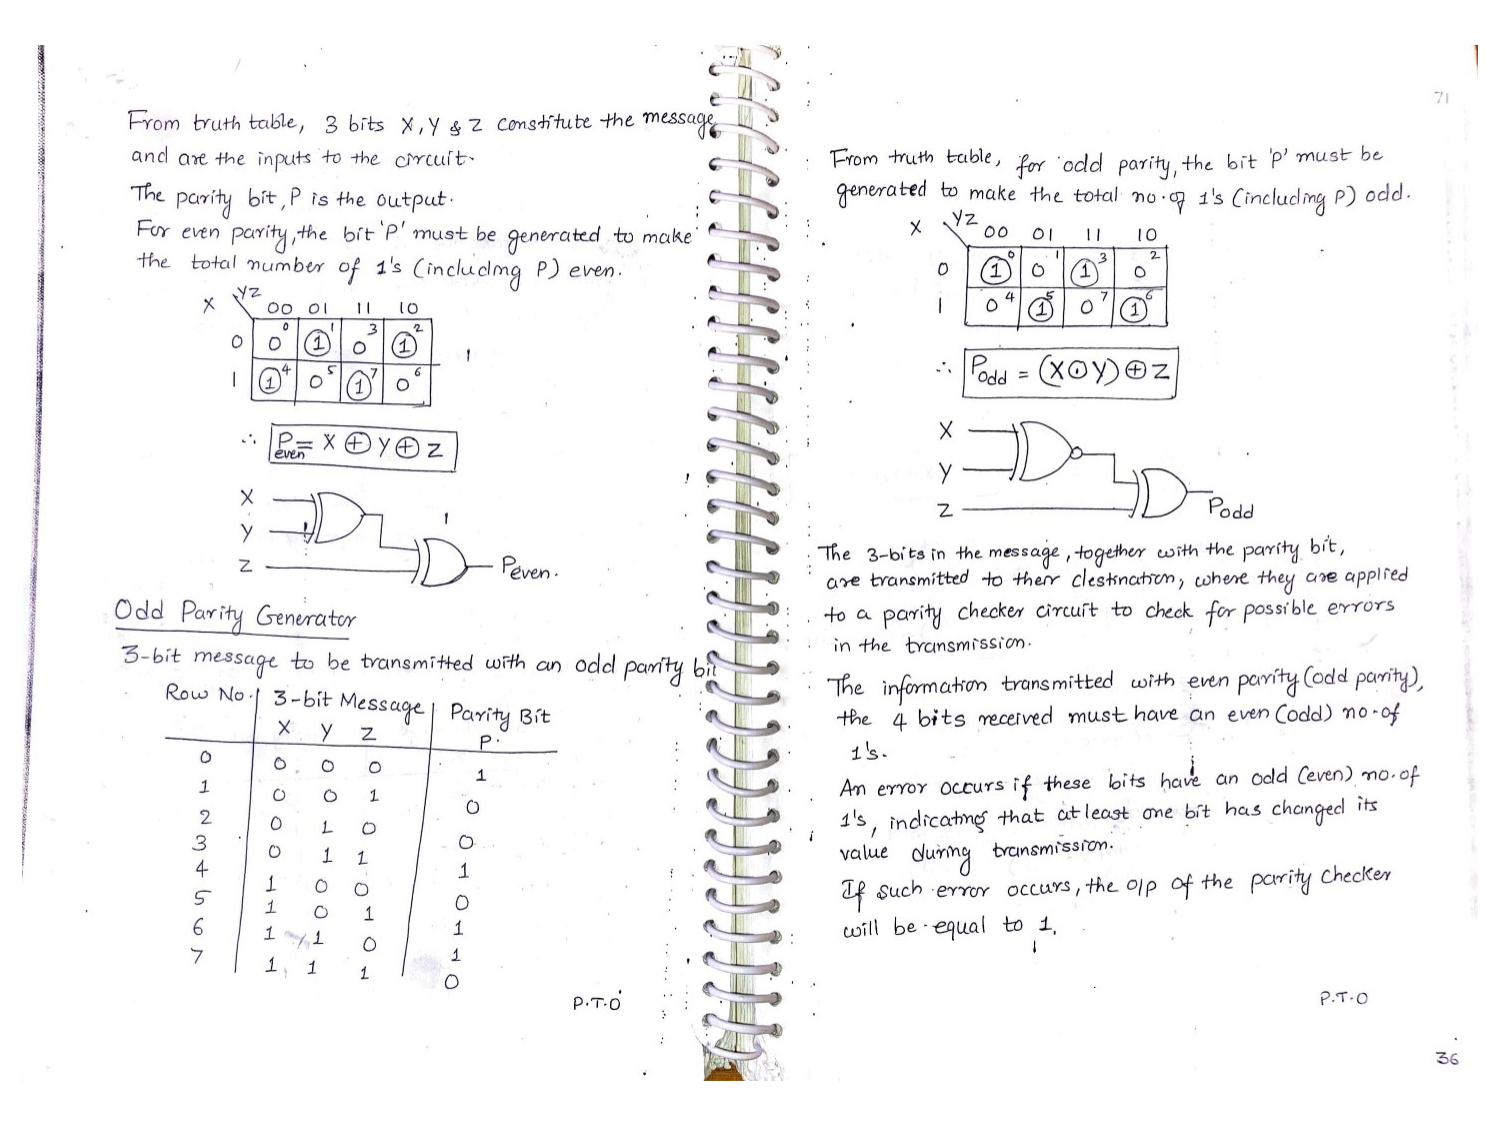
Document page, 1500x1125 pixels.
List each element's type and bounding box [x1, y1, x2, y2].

picture [21, 44, 1479, 1081]
